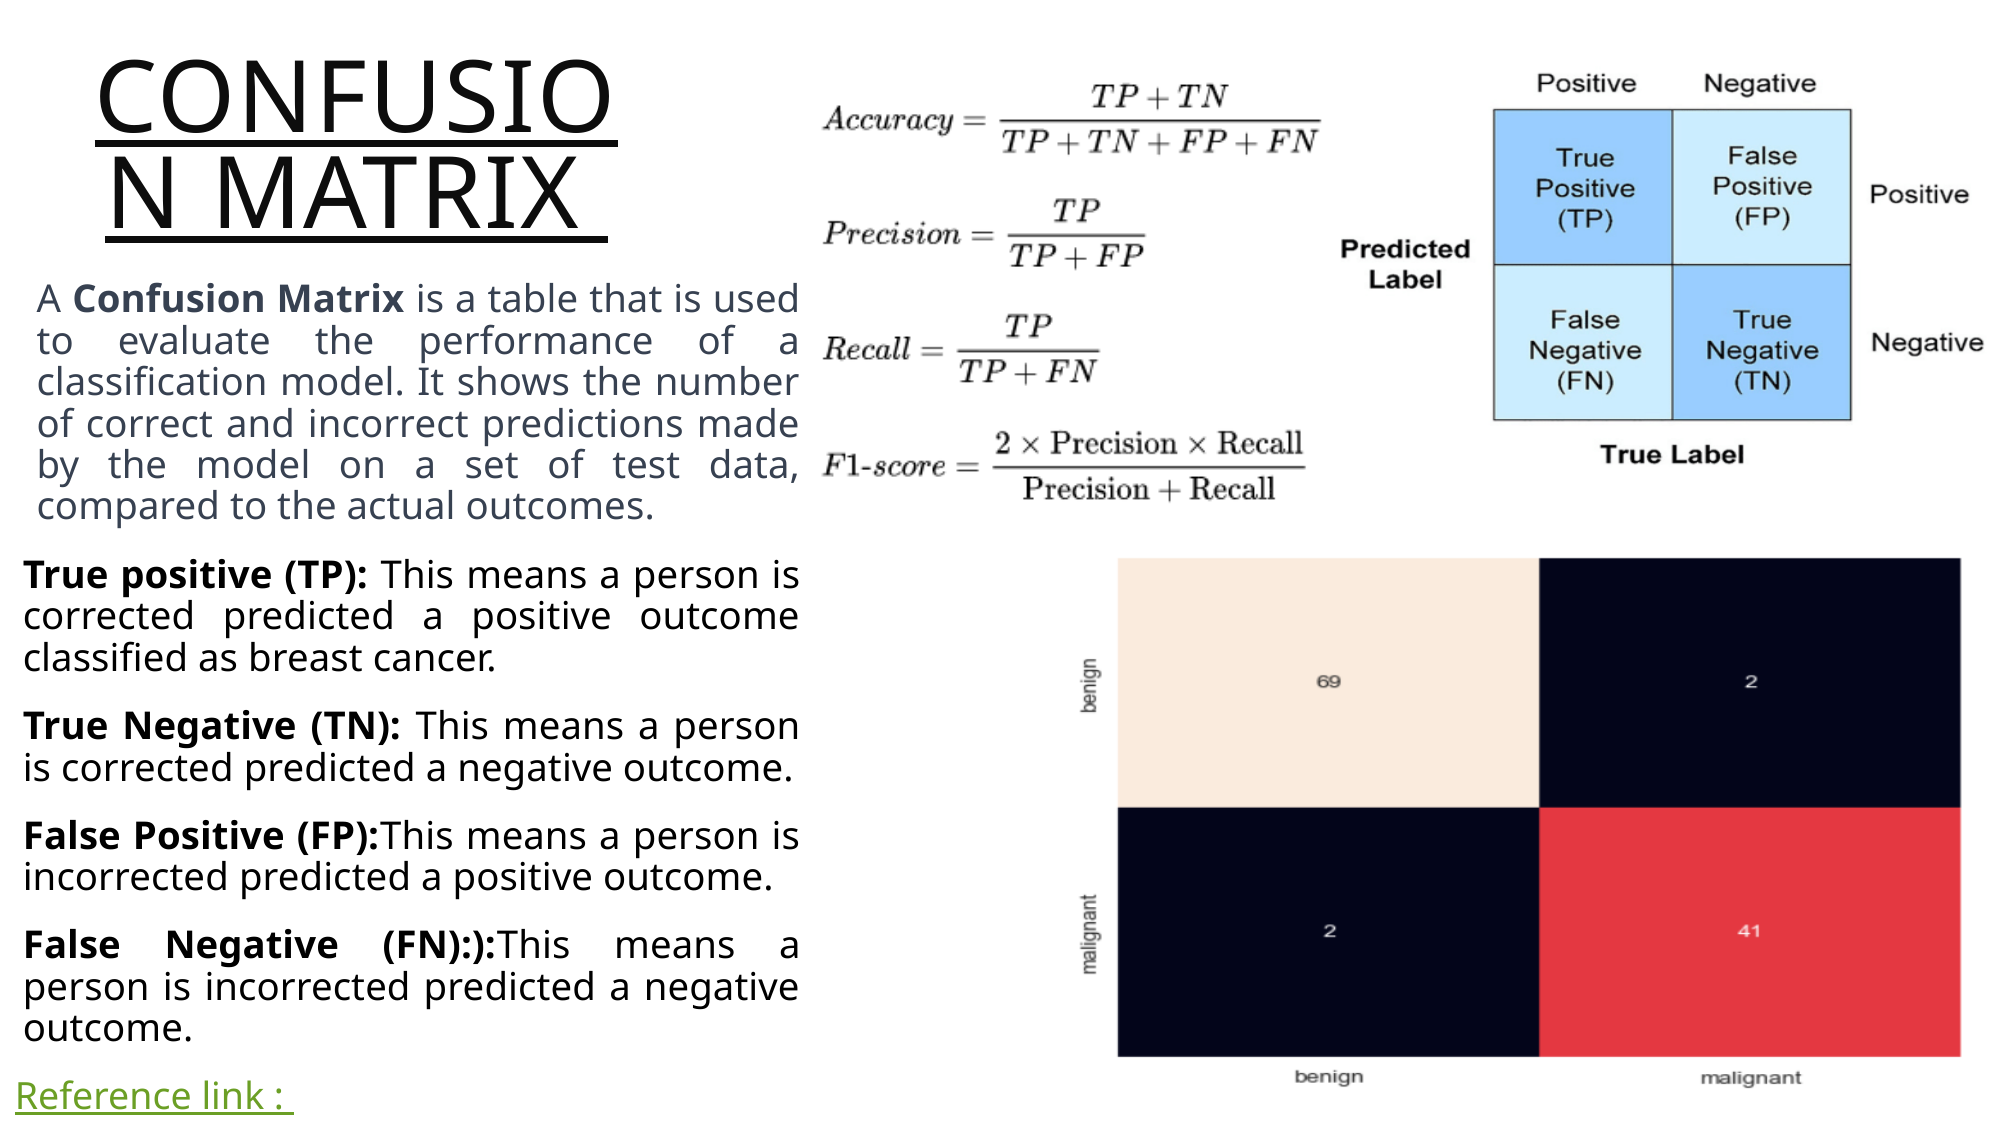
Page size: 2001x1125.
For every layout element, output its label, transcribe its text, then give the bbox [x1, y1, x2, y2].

picture [808, 58, 2000, 542]
picture [1023, 545, 1971, 1100]
text_box Reference link : https://www.mdpi.com/1999-5903/14/5/153 [0, 1064, 1000, 1125]
title Confusion matrix [53, 28, 660, 272]
list A Confusion Matrix is a table that is used to evaluate the performance of a classification model. It shows the number of correct and incorrect predictions made by the model on a set of test data, compared to the actual outcomes. True positive (TP): This means a person is corrected predicted a positive outcome classified as breast cancer. True Negative (TN): This means a person is corrected predicted a negative outcome. False Positive (FP):This means a person is incorrected predicted a positive outcome. False Negative (FN):):This means a person is incorrected predicted a negative outcome. [15, 272, 809, 1064]
text_box [126, 299, 743, 361]
